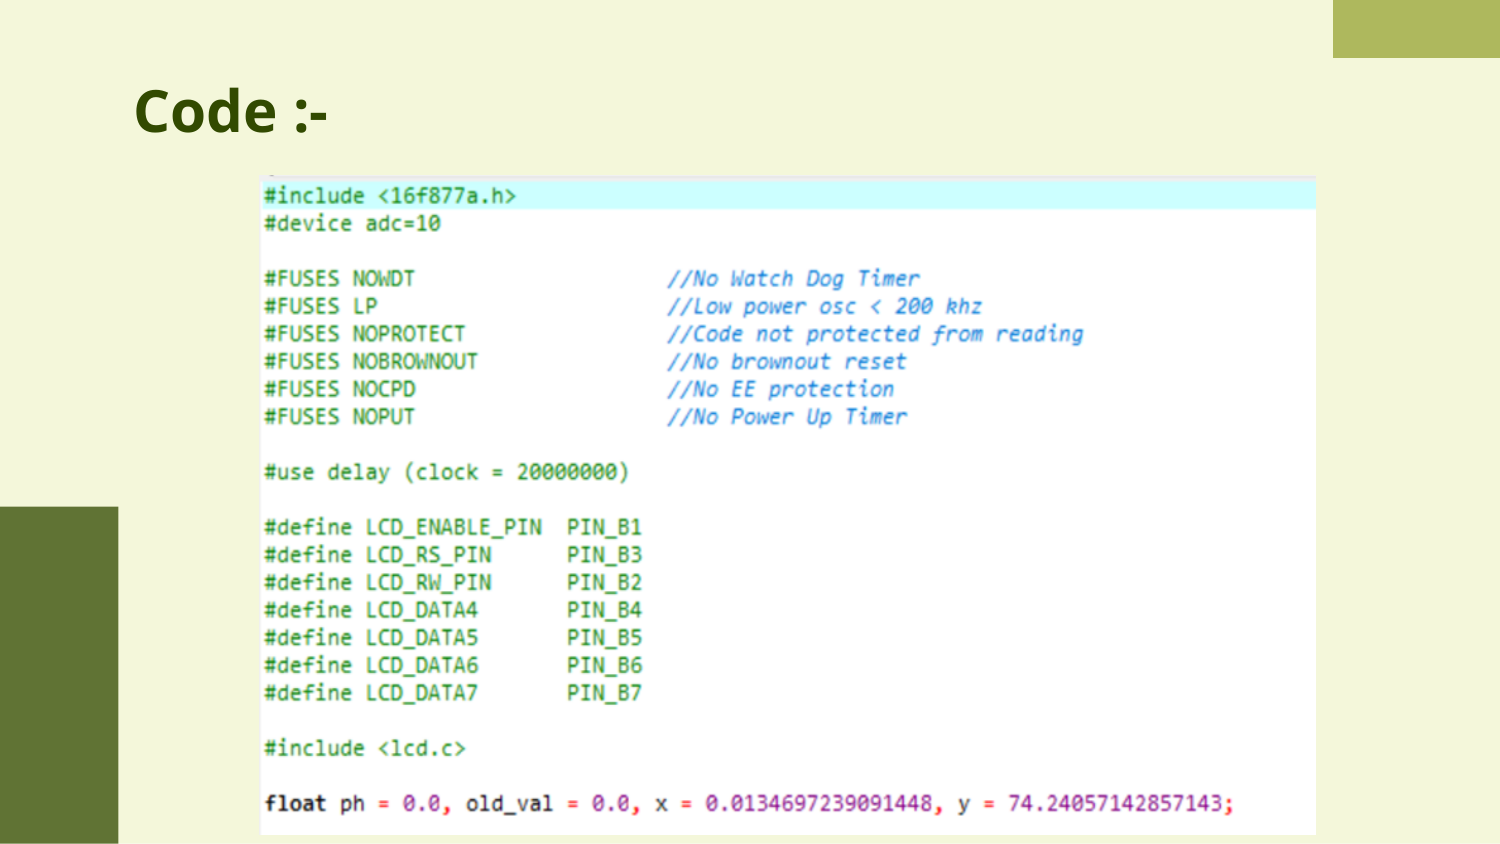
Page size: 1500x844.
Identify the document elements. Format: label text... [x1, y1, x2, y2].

picture [259, 175, 1316, 835]
title Code :- [118, 59, 1382, 832]
